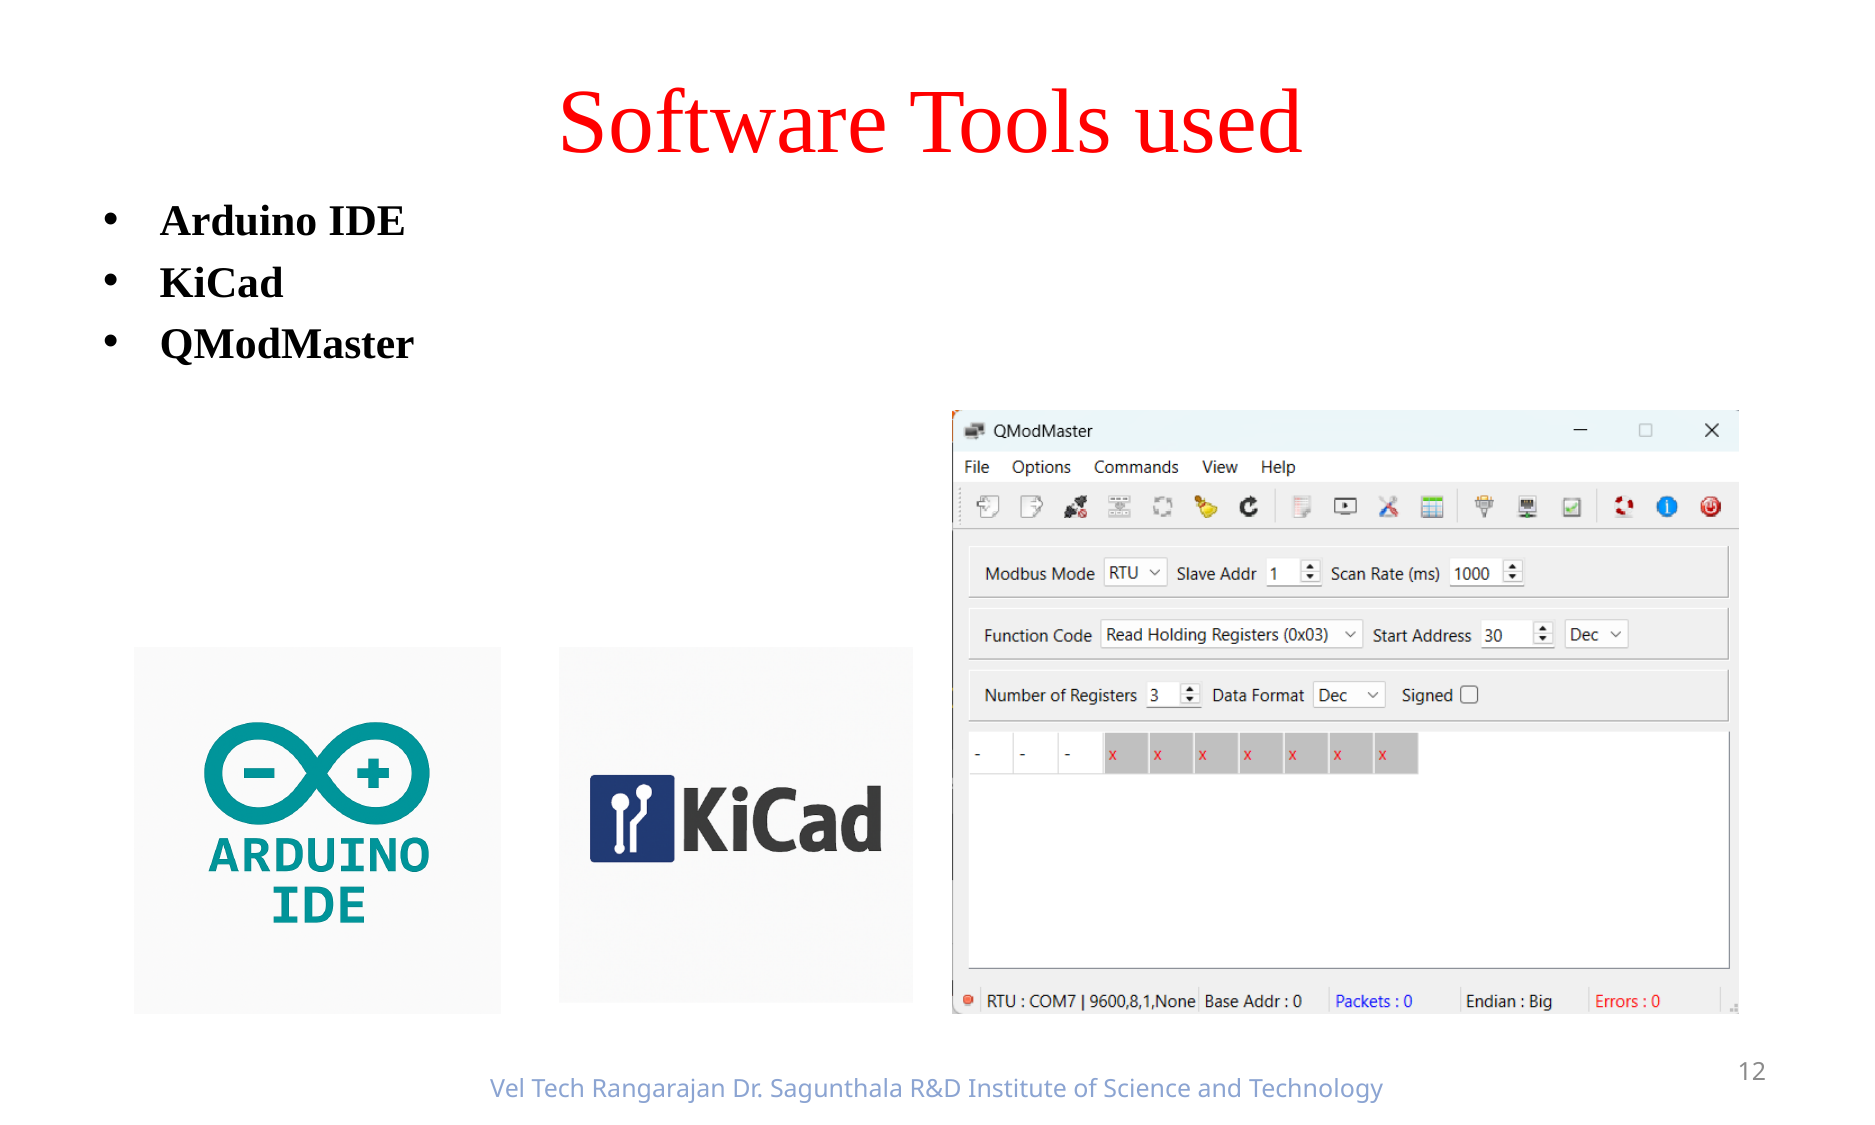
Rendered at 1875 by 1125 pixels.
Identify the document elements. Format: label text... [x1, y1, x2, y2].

slide_number 12 [1343, 1042, 1782, 1103]
footer Vel Tech Rangarajan Dr. Sagunthala R&D Institute of Science and Technology [0, 1059, 1875, 1120]
picture [559, 647, 914, 1006]
title Software Tools used [86, 22, 1775, 210]
list Arduino IDE KiCad QModMaster [88, 184, 1788, 1043]
picture [133, 647, 501, 1015]
picture [951, 410, 1739, 1015]
